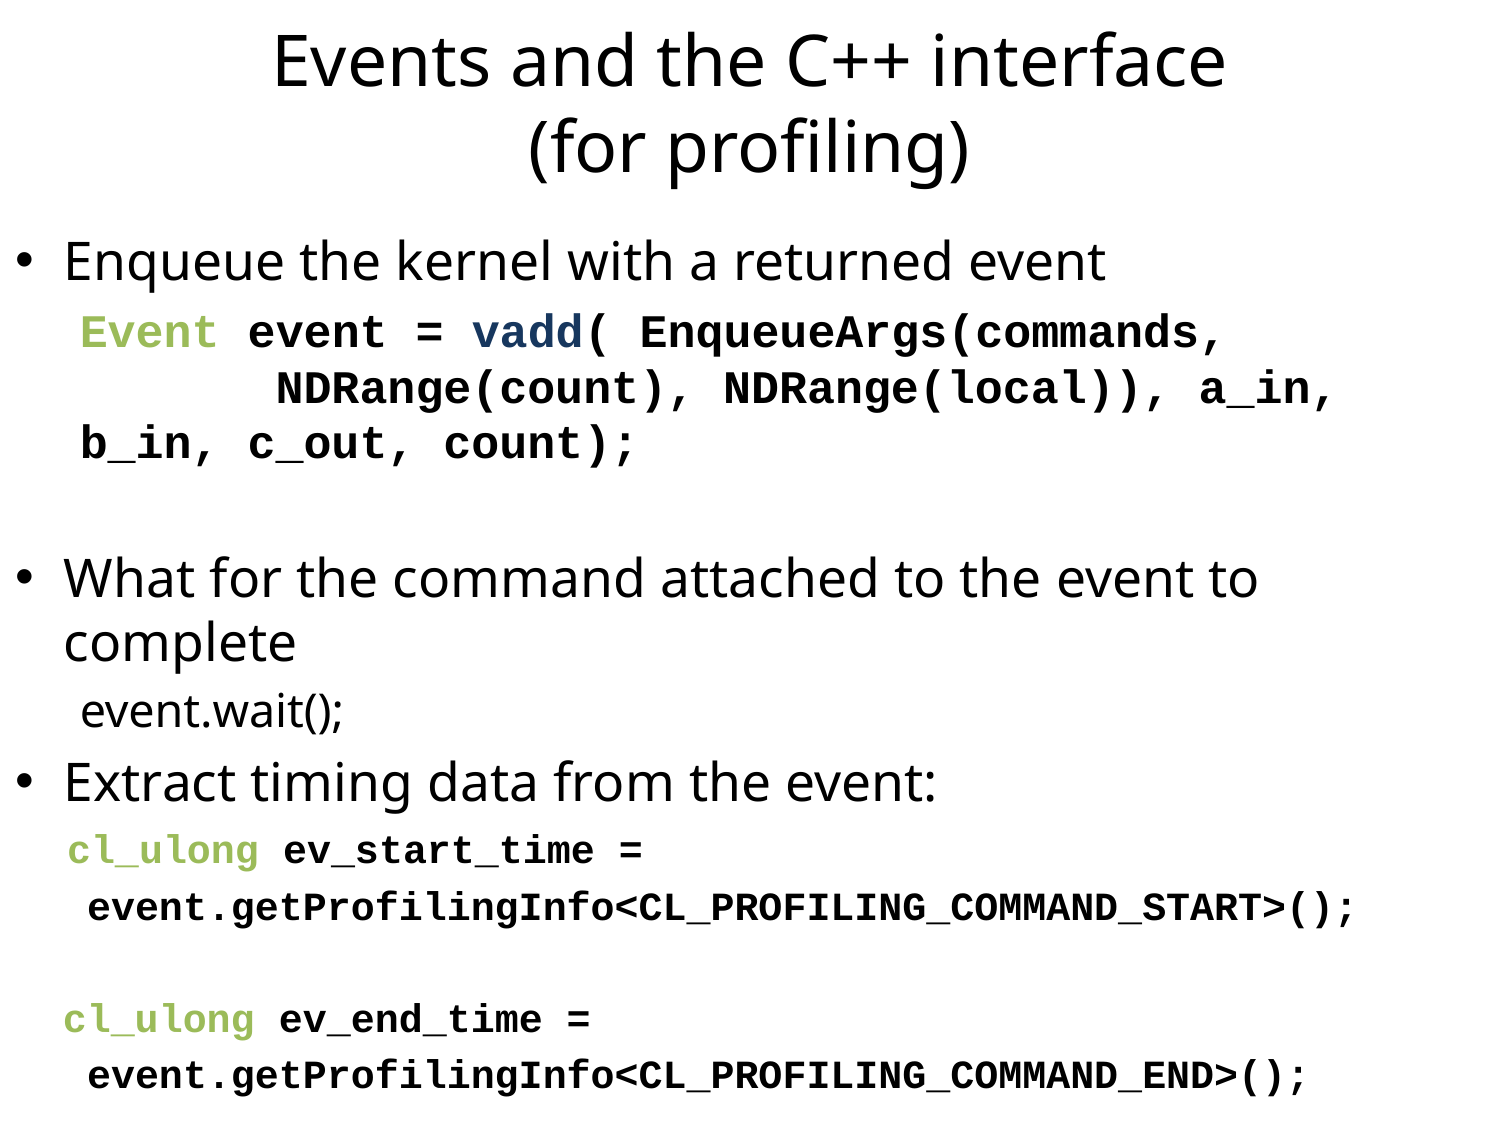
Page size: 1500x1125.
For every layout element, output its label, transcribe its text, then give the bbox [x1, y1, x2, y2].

list Enqueue the kernel with a returned event Event event = vadd( EnqueueArgs(commands, NDRange(count), NDRange(local)), a_in, b_in, c_out, count); What for the command attached to the event to complete event.wait(); Extract timing data from the event: cl_ulong ev_start_time = event.getProfilingInfo<CL_PROFILING_COMMAND_START>(); cl_ulong ev_end_time = event.getProfilingInfo<CL_PROFILING_COMMAND_END>(); [0, 219, 1471, 1106]
title Events and the C++ interface (for profiling) [75, 7, 1425, 195]
